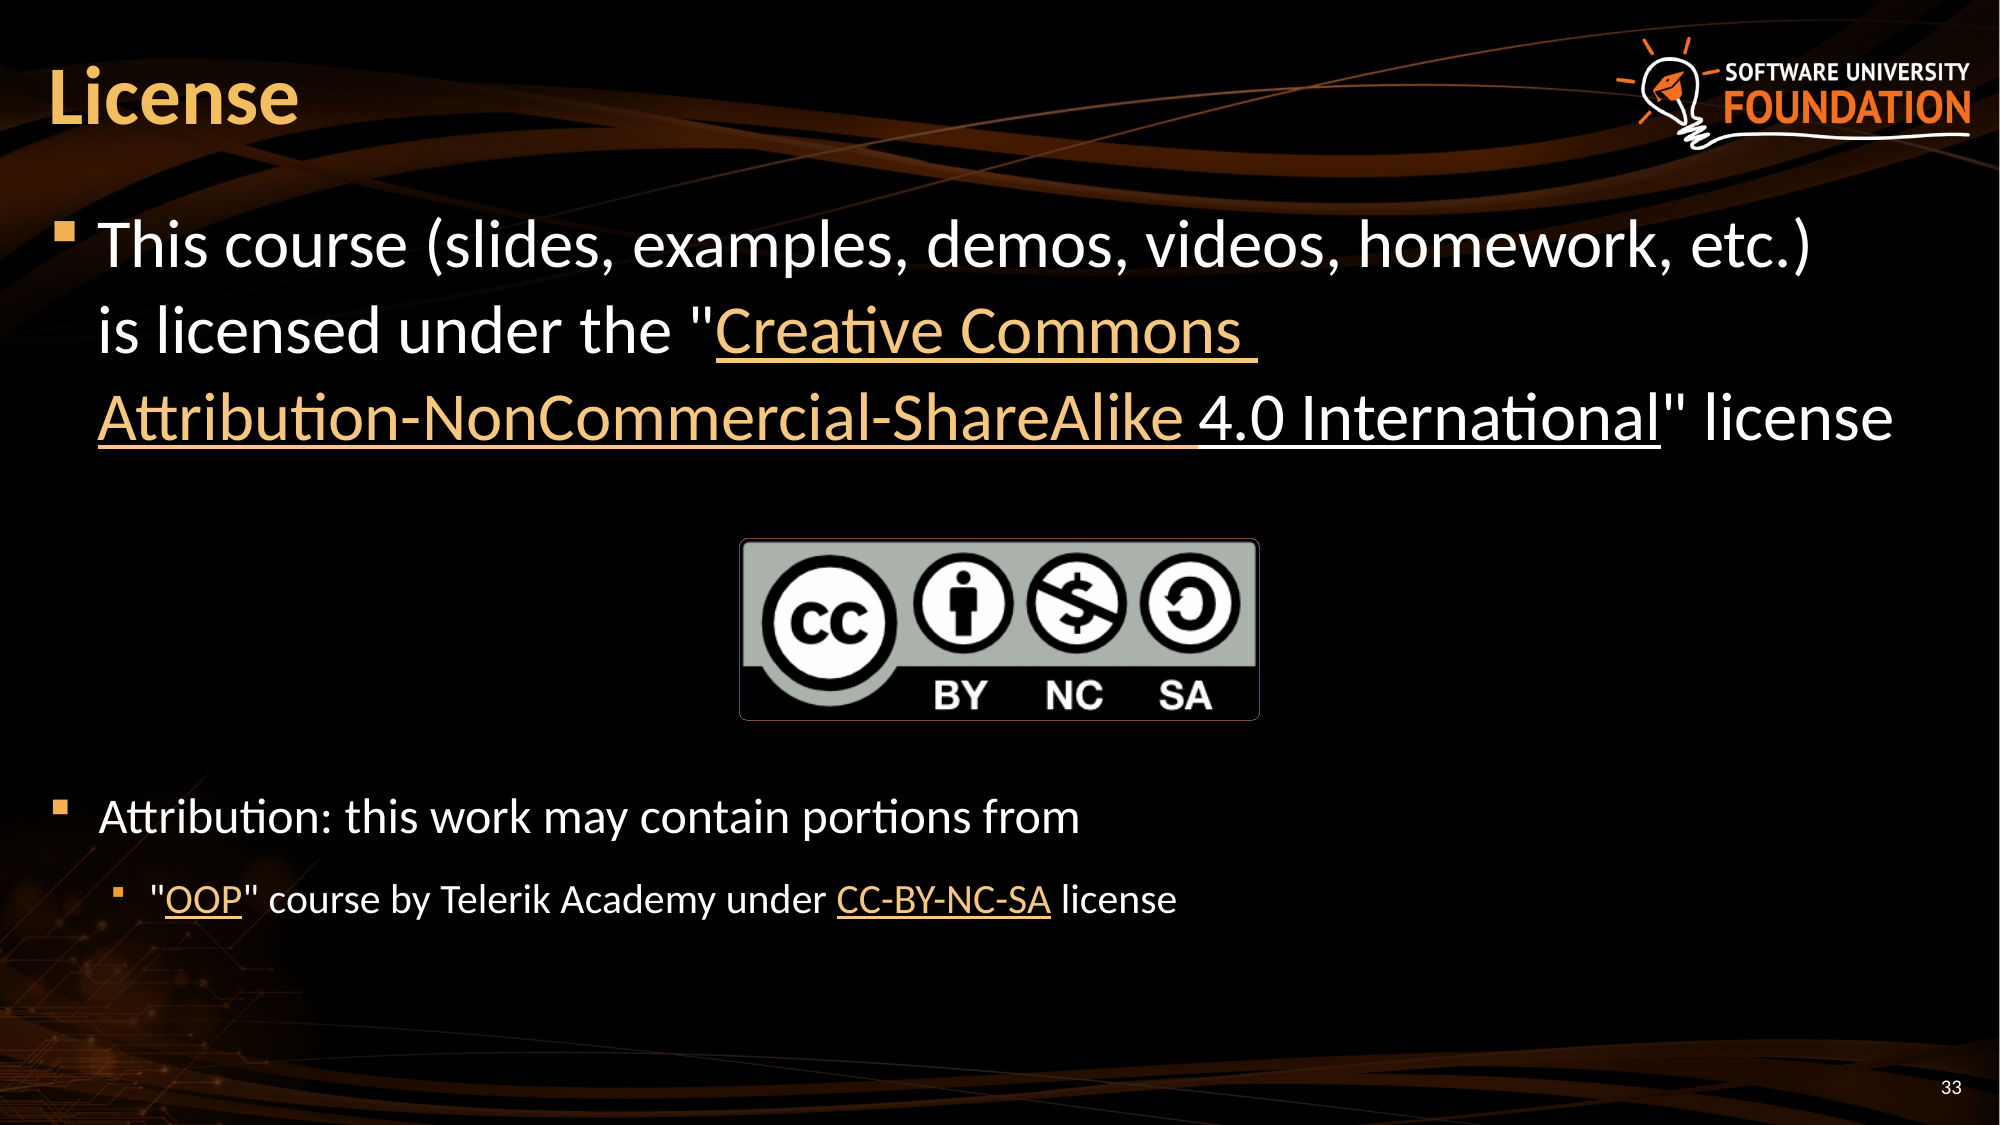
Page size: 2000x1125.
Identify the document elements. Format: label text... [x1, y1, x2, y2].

list Attribution: this work may contain portions from "OOP" course by Telerik Academy under CC-BY-NC-SA license [30, 774, 1968, 1103]
title License [30, 6, 1602, 189]
list This course (slides, examples, demos, videos, homework, etc.) is licensed under the "Creative Commons Attribution-NonCommercial-ShareAlike 4.0 International" license [31, 188, 1968, 484]
picture [0, 0, 2000, 1125]
